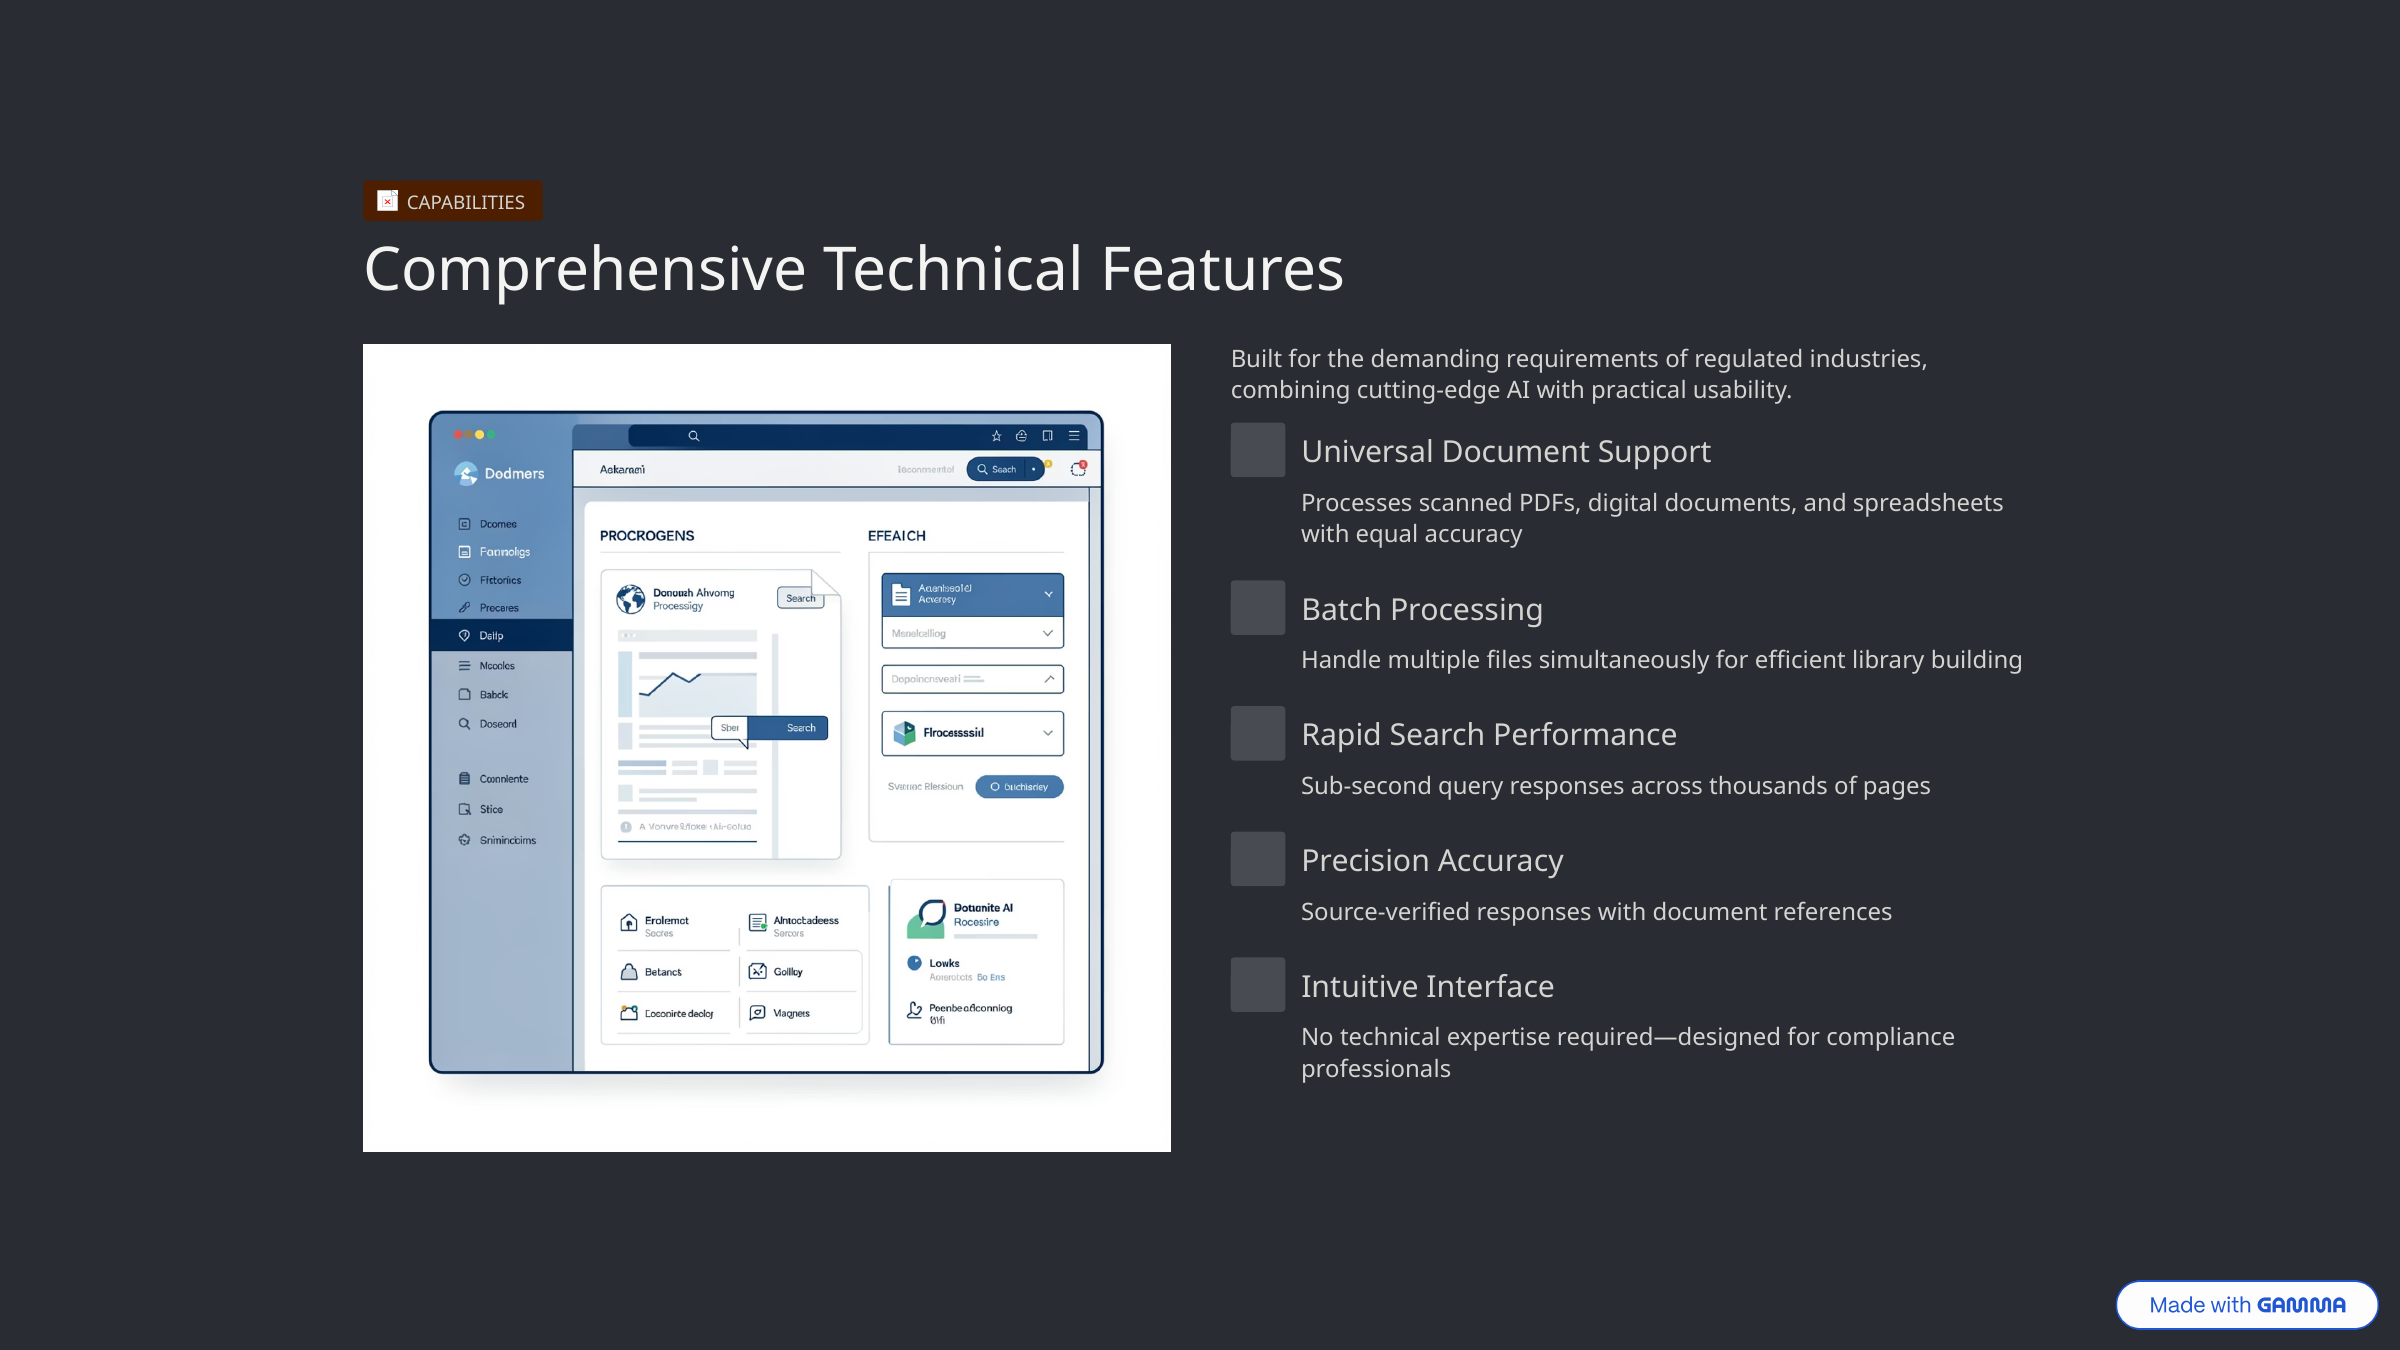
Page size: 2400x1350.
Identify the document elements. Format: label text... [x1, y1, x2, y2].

text_box [1230, 831, 1286, 887]
picture [377, 190, 398, 211]
text_box Batch Processing [1301, 588, 1605, 627]
picture [2106, 1271, 2389, 1339]
text_box CAPABILITIES [406, 187, 528, 214]
text_box No technical expertise required—designed for compliance professionals [1301, 1019, 2038, 1084]
text_box [1230, 957, 1286, 1012]
text_box [1230, 580, 1286, 635]
text_box Handle multiple files simultaneously for efficient library building [1301, 642, 2038, 675]
text_box Processes scanned PDFs, digital documents, and spreadsheets with equal accuracy [1301, 484, 2038, 549]
text_box Universal Document Support [1301, 430, 1701, 469]
text_box Rapid Search Performance [1301, 714, 1671, 753]
text_box [363, 180, 543, 221]
picture [363, 344, 1171, 1152]
text_box [1230, 422, 1286, 478]
text_box Sub-second query responses across thousands of pages [1301, 768, 2038, 801]
text_box Precision Accuracy [1301, 840, 1605, 878]
text_box Intuitive Interface [1301, 965, 1605, 1004]
text_box Built for the demanding requirements of regulated industries, combining cutting-edge AI with practical usability. [1230, 340, 2038, 405]
text_box Source-verified responses with document references [1301, 893, 2038, 926]
text_box [1230, 706, 1286, 761]
text_box Comprehensive Technical Features [363, 227, 1332, 303]
